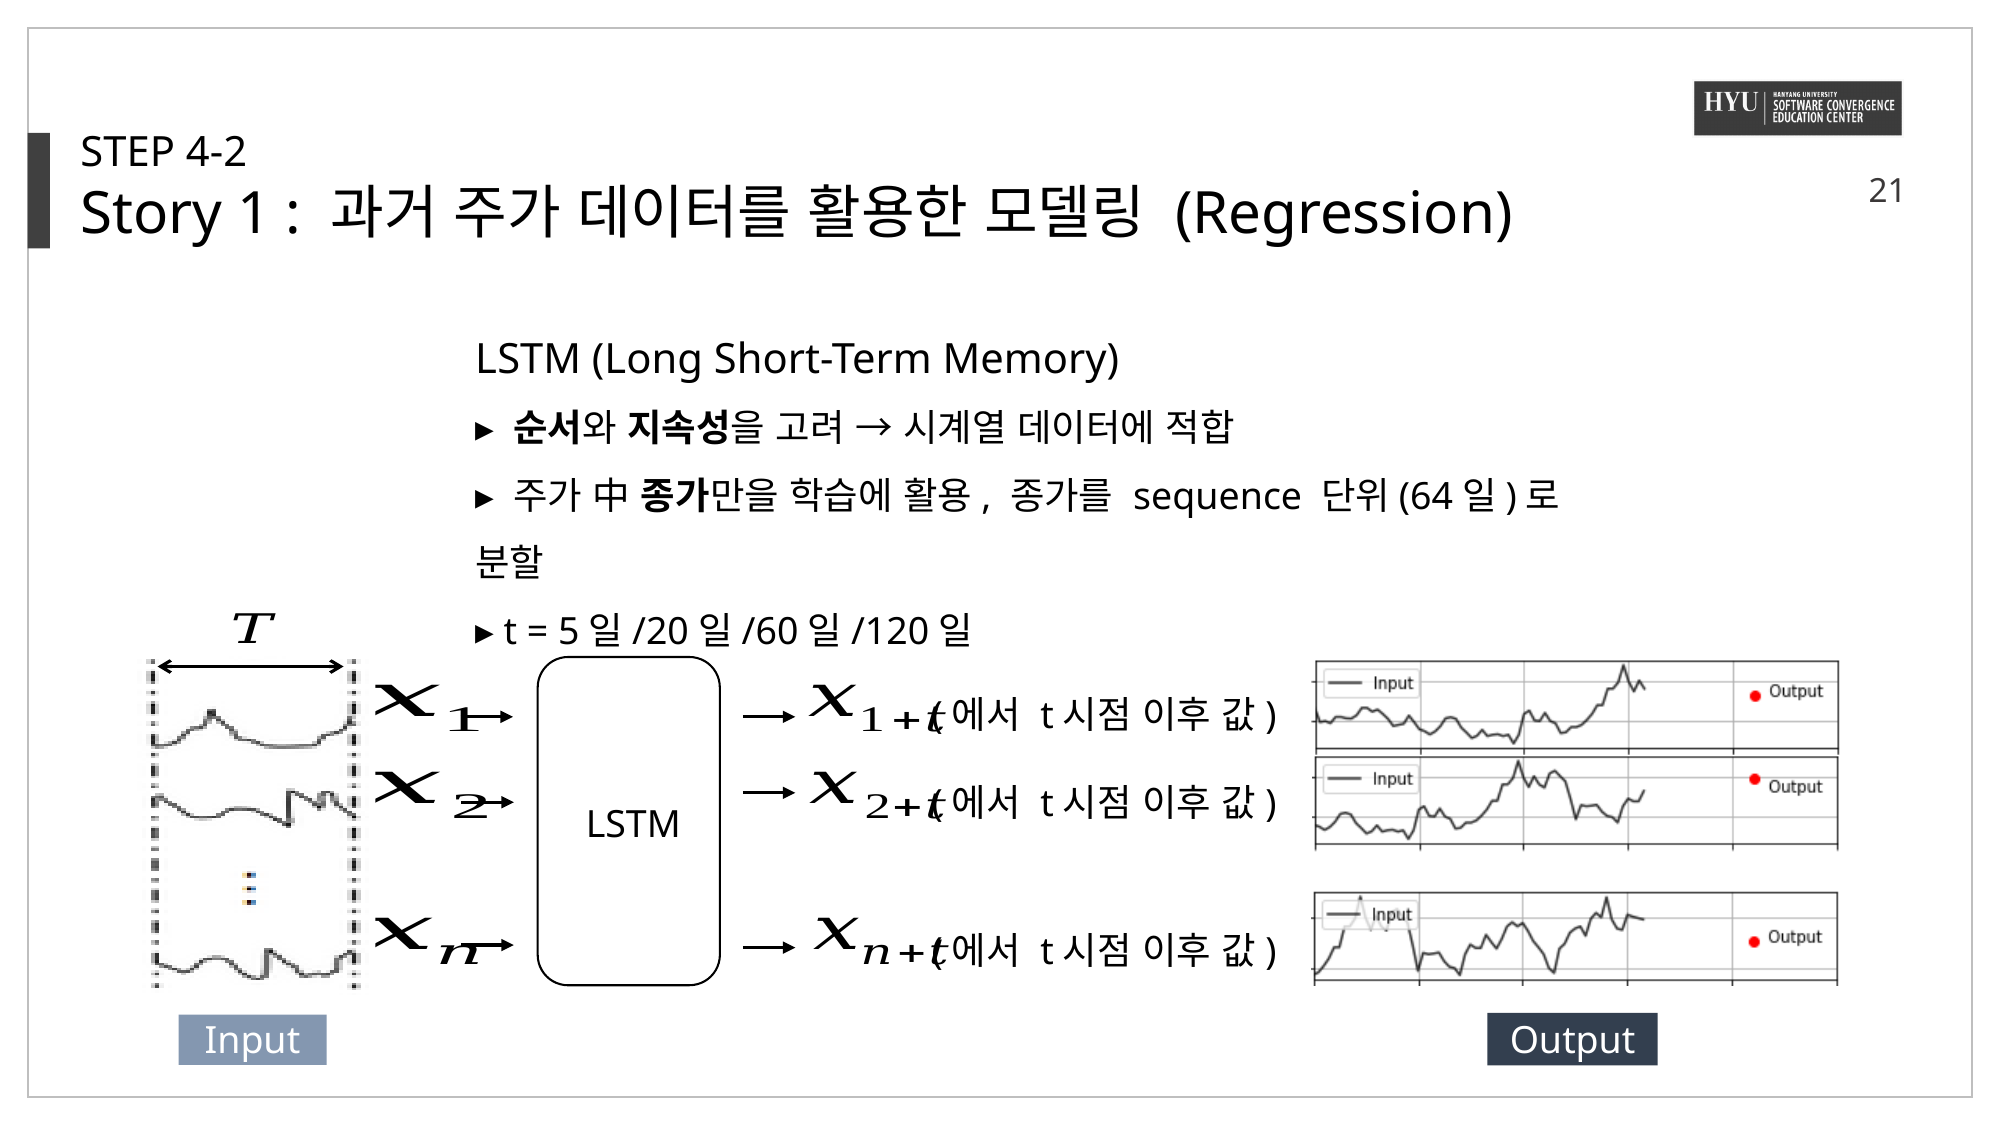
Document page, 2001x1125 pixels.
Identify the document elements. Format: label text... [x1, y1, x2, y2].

text_box LSTM (Long Short-Term Memory) ▸ 순서와 지속성을 고려 → 시계열 데이터에 적합 ▸ 주가 中 종가만을 학습에 활용, 종가를 sequence 단위(64일)로 분할 ▸ t = 5일/20일/60일/120일 [460, 299, 1602, 660]
text_box [177, 1023, 185, 1066]
text_box LSTM [542, 792, 725, 852]
text_box STEP 4-2 Story 1 : 과거 주가 데이터를 활용한 모델링 (Regression) [65, 117, 1542, 253]
text_box [27, 27, 1973, 1098]
text_box [27, 132, 51, 249]
text_box [320, 1023, 328, 1066]
text_box 21 [1853, 162, 1922, 217]
text_box [536, 660, 721, 987]
picture [1692, 79, 1904, 138]
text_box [1487, 1008, 1658, 1069]
picture [134, 656, 376, 1023]
picture [1310, 656, 1845, 853]
text_box Input [185, 1023, 320, 1069]
picture [1310, 889, 1843, 986]
